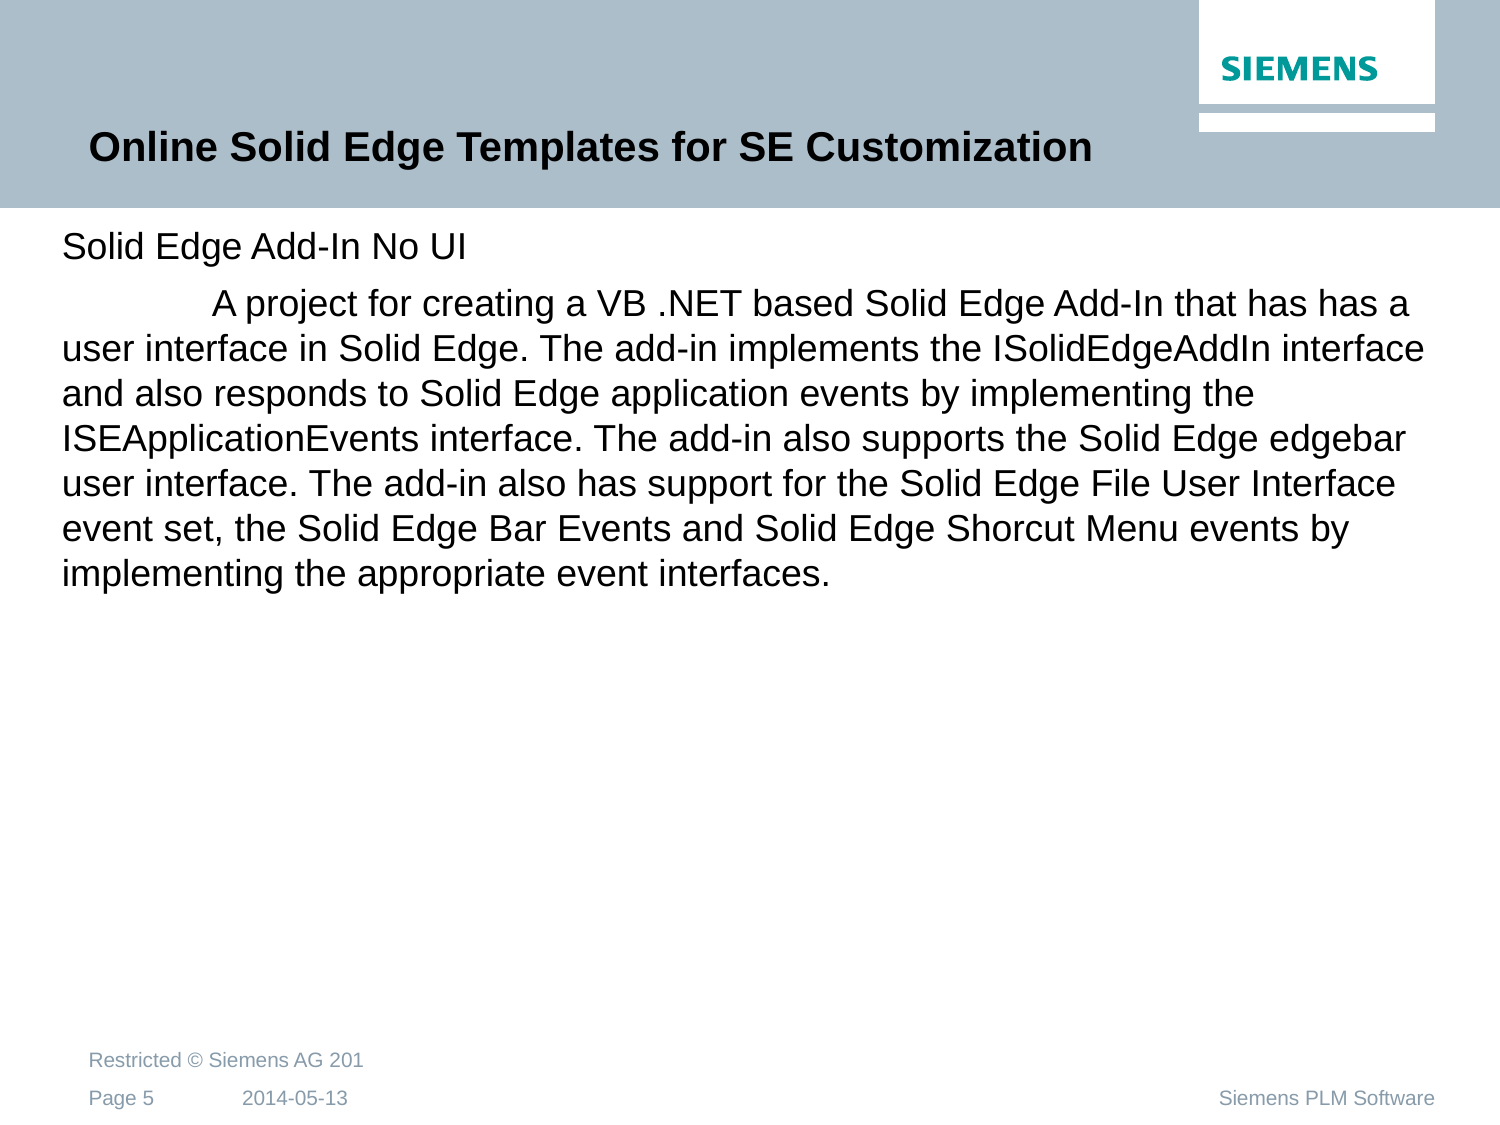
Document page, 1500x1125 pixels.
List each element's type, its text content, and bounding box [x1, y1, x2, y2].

text_box Solid Edge Add-In No UI A project for creating a VB .NET based Solid Edge Add-In that has has a user interface in Solid Edge. The add-in implements the ISolidEdgeAddIn interface and also responds to Solid Edge application events by implementing the ISEApplicationEvents interface. The add-in also supports the Solid Edge edgebar user interface. The add-in also has support for the Solid Edge File User Interface event set, the Solid Edge Bar Events and Solid Edge Shorcut Menu events by implementing the appropriate event interfaces. [47, 214, 1473, 659]
title Online Solid Edge Templates for SE Customization [0, 0, 1500, 209]
